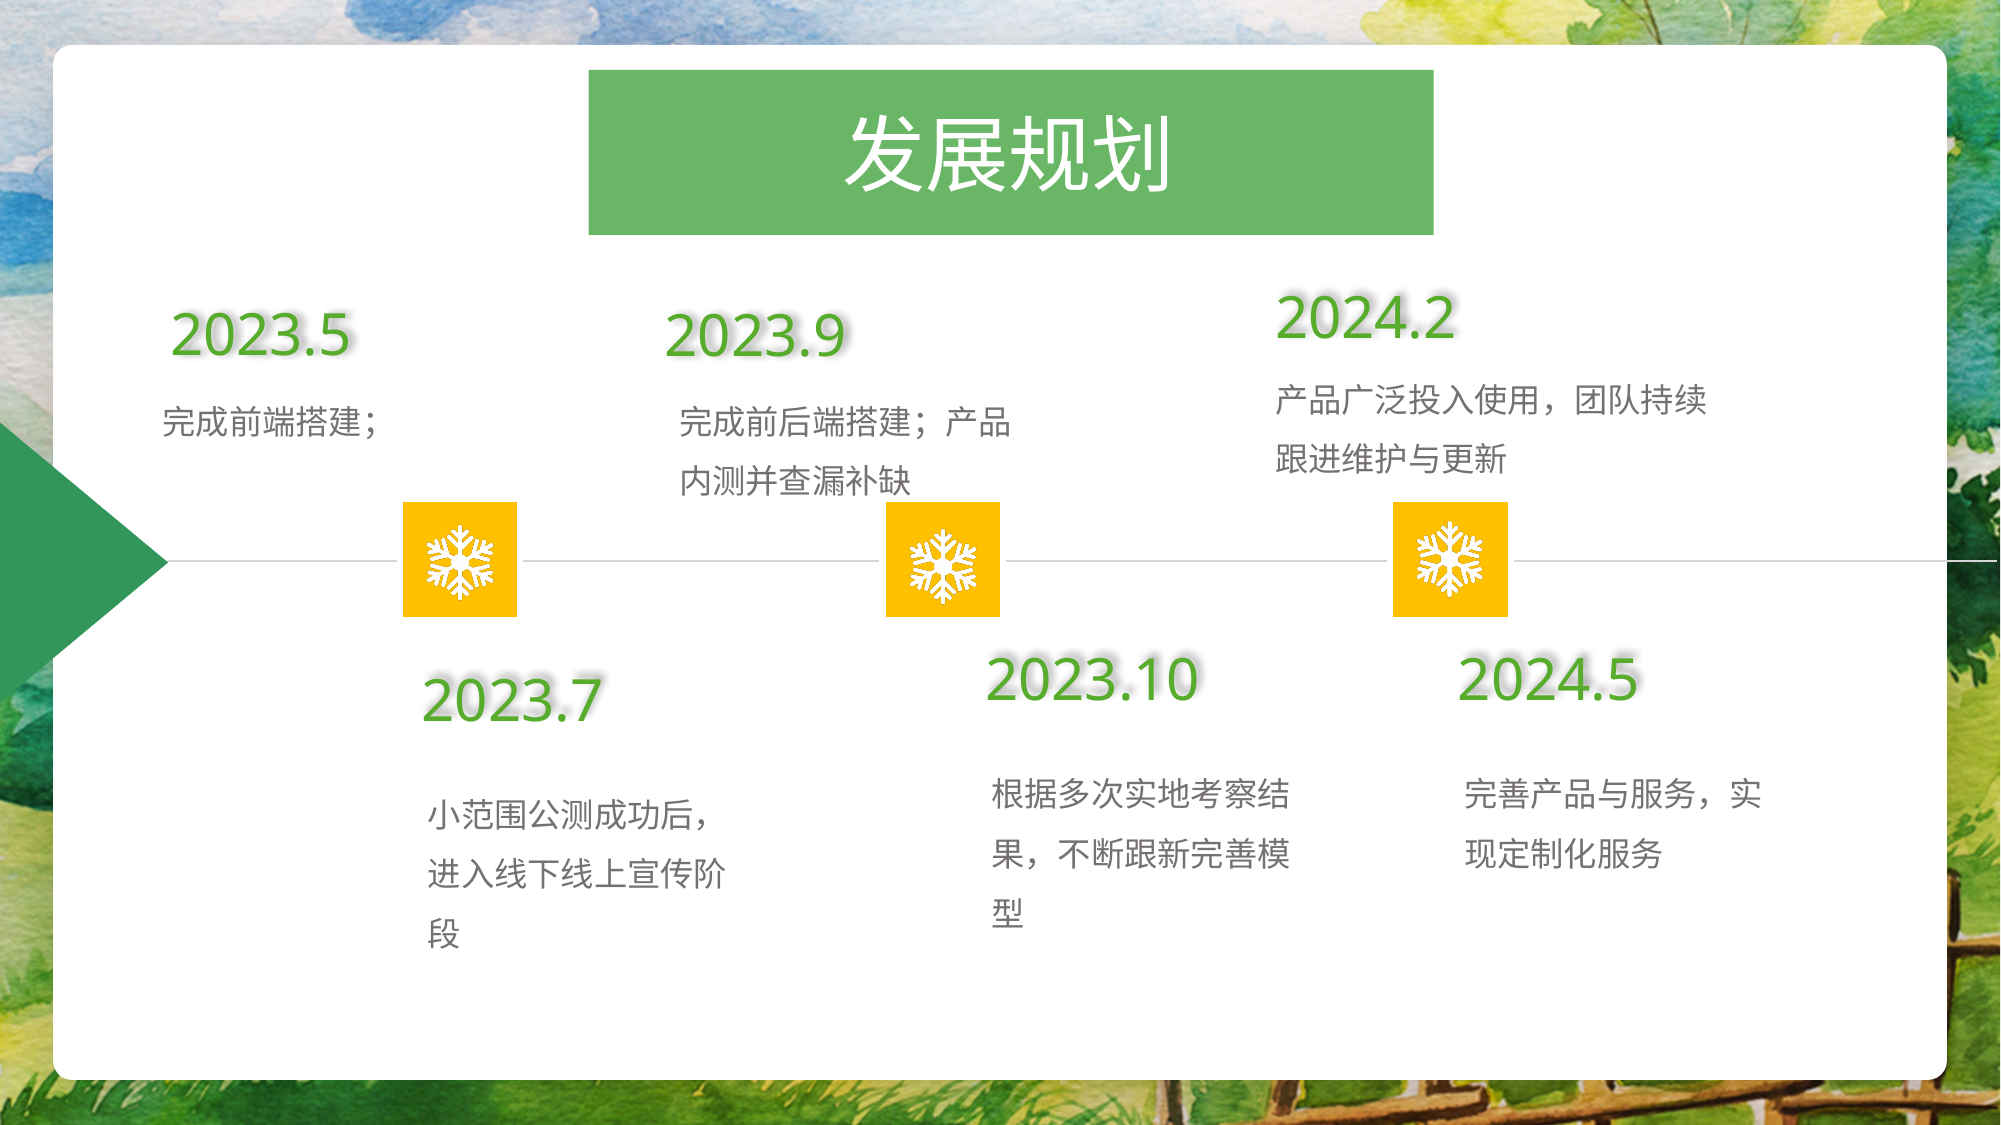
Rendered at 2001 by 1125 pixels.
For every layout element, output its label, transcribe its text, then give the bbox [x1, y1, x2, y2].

text_box 发展规划 [827, 94, 1503, 210]
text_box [1260, 272, 1733, 488]
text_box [406, 655, 744, 964]
picture [1396, 505, 1503, 613]
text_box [399, 499, 521, 621]
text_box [644, 290, 1056, 423]
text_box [1443, 634, 1780, 882]
picture [0, 0, 2001, 1125]
text_box [588, 69, 1435, 236]
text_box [970, 634, 1307, 943]
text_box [1390, 499, 1512, 621]
picture [889, 513, 997, 620]
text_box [882, 499, 1004, 621]
text_box [0, 421, 170, 704]
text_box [147, 289, 540, 423]
picture [406, 509, 514, 616]
